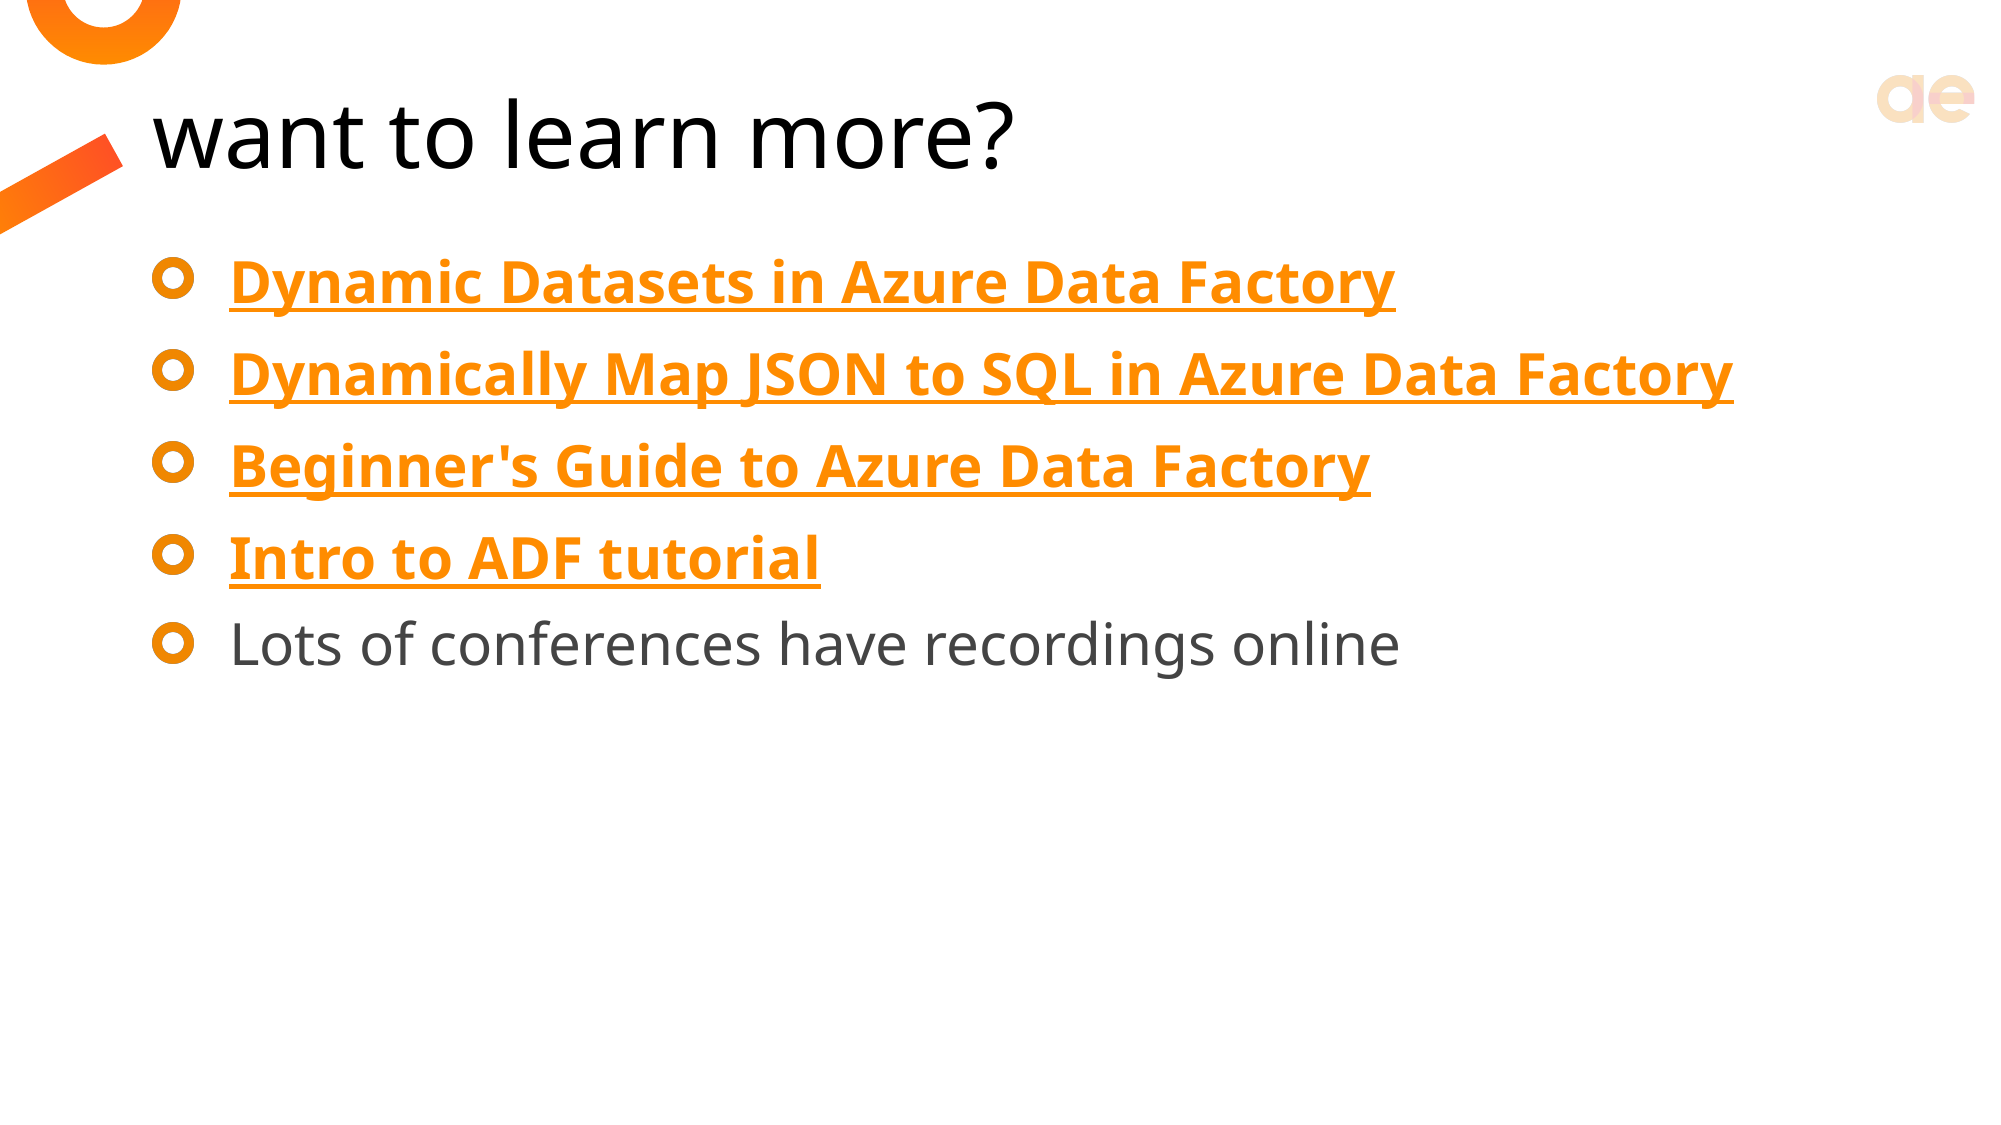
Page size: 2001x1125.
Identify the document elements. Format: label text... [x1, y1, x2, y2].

picture [152, 622, 194, 664]
title want to learn more? [137, 82, 1683, 239]
picture [152, 349, 194, 391]
picture [152, 441, 194, 483]
list Dynamic Datasets in Azure Data Factory Dynamically Map JSON to SQL in Azure Data Factory Beginner's Guide to Azure Data Factory Intro to ADF tutorial Lots of conferences have recordings online [137, 238, 1863, 1014]
picture [1877, 75, 1975, 123]
picture [152, 257, 194, 299]
picture [152, 534, 194, 575]
